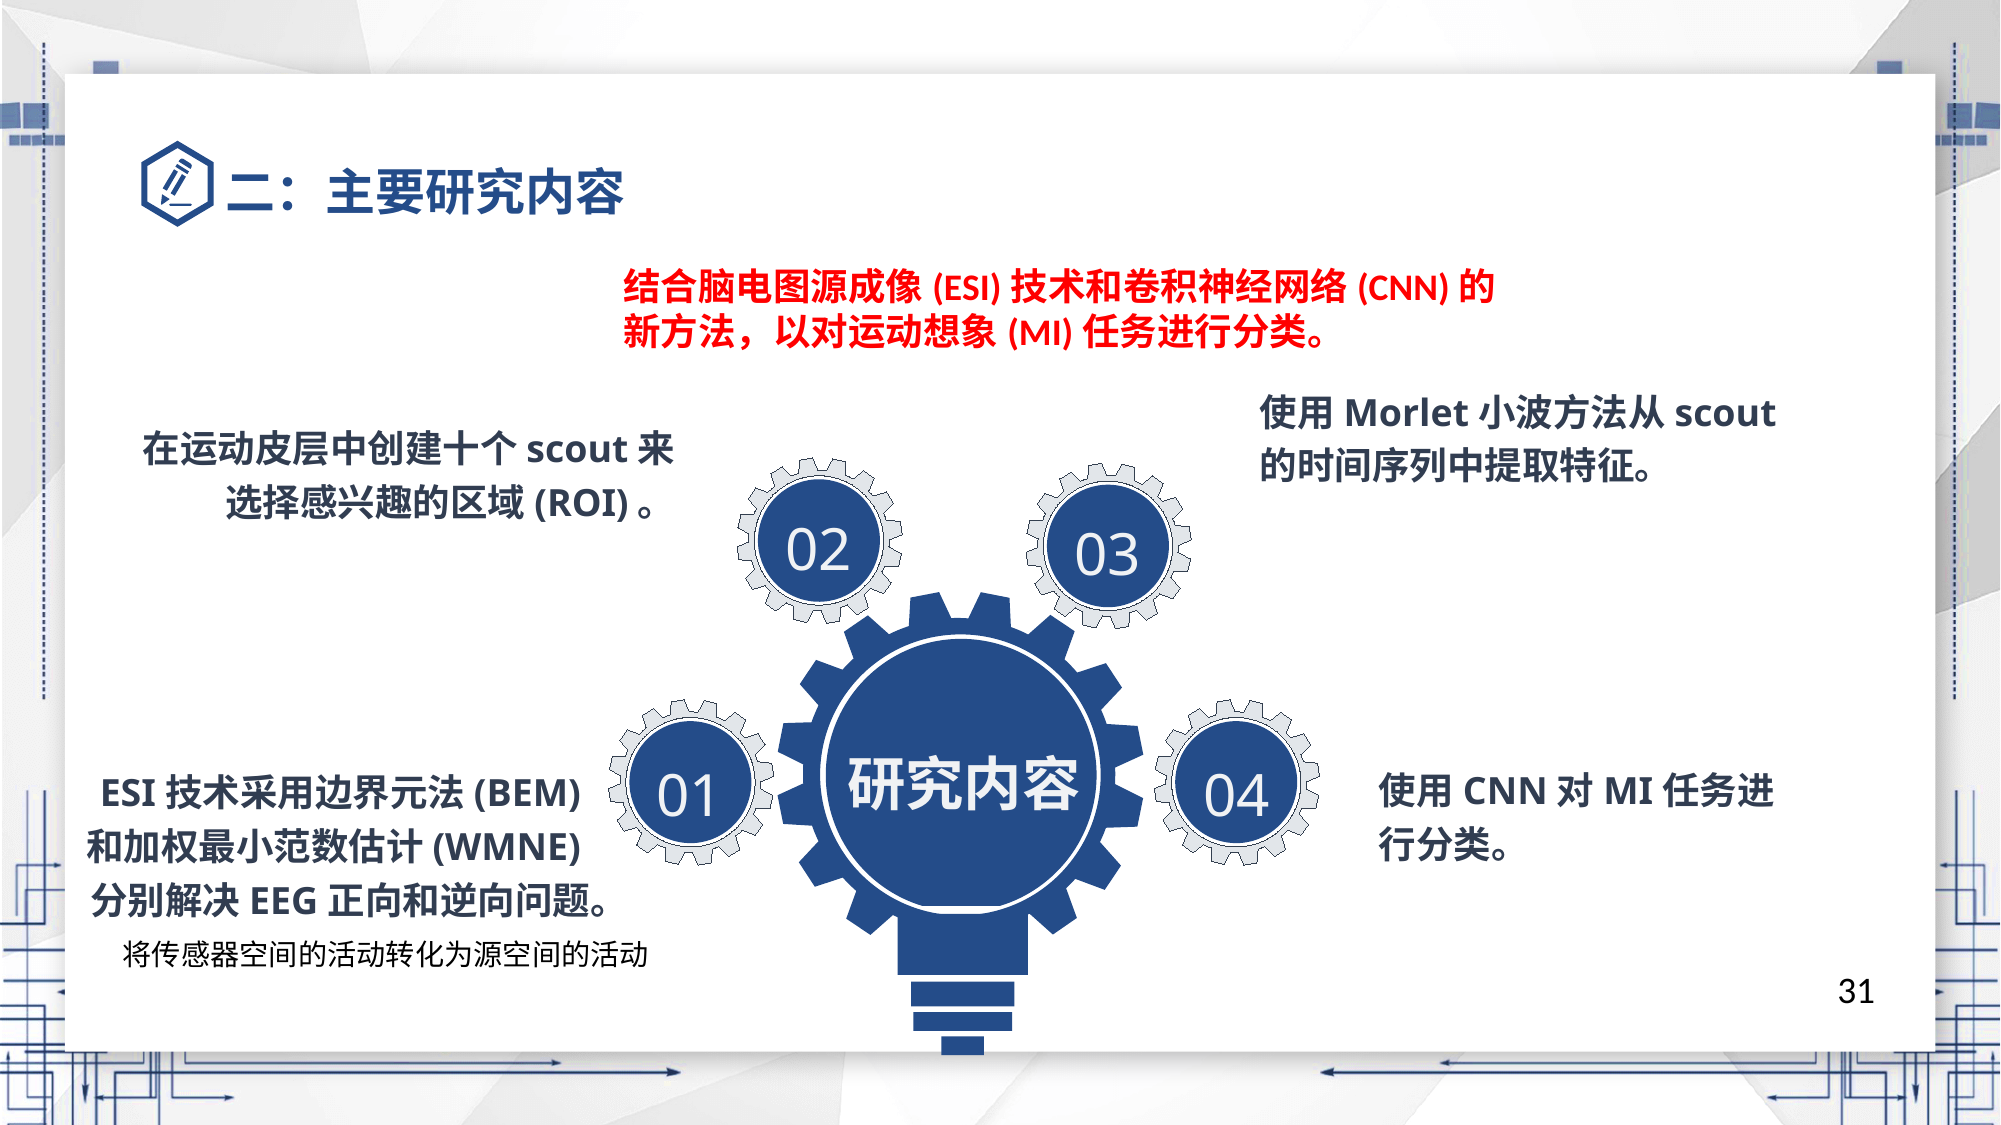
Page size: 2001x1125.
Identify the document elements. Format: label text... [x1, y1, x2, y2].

picture [0, 0, 2001, 1125]
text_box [608, 457, 1320, 1056]
text_box 使用CNN对MI任务进行分类。 [1378, 758, 1779, 867]
title 二：主要研究内容 [211, 140, 894, 216]
text_box 使用Morlet小波方法从scout的时间序列中提取特征。 [1259, 379, 1779, 488]
text_box 结合脑电图源成像(ESI)技术和卷积神经网络(CNN)的新方法，以对运动想象(MI)任务进行分类。 [608, 255, 1534, 361]
text_box 在运动皮层中创建十个scout来选择感兴趣的区域(ROI)。 [136, 416, 676, 525]
text_box ESI技术采用边界元法(BEM)和加权最小范数估计(WMNE)分别解决EEG正向和逆向问题。 [85, 759, 590, 922]
text_box 31 [1822, 958, 1911, 1019]
text_box 将传感器空间的活动转化为源空间的活动 [107, 928, 608, 979]
